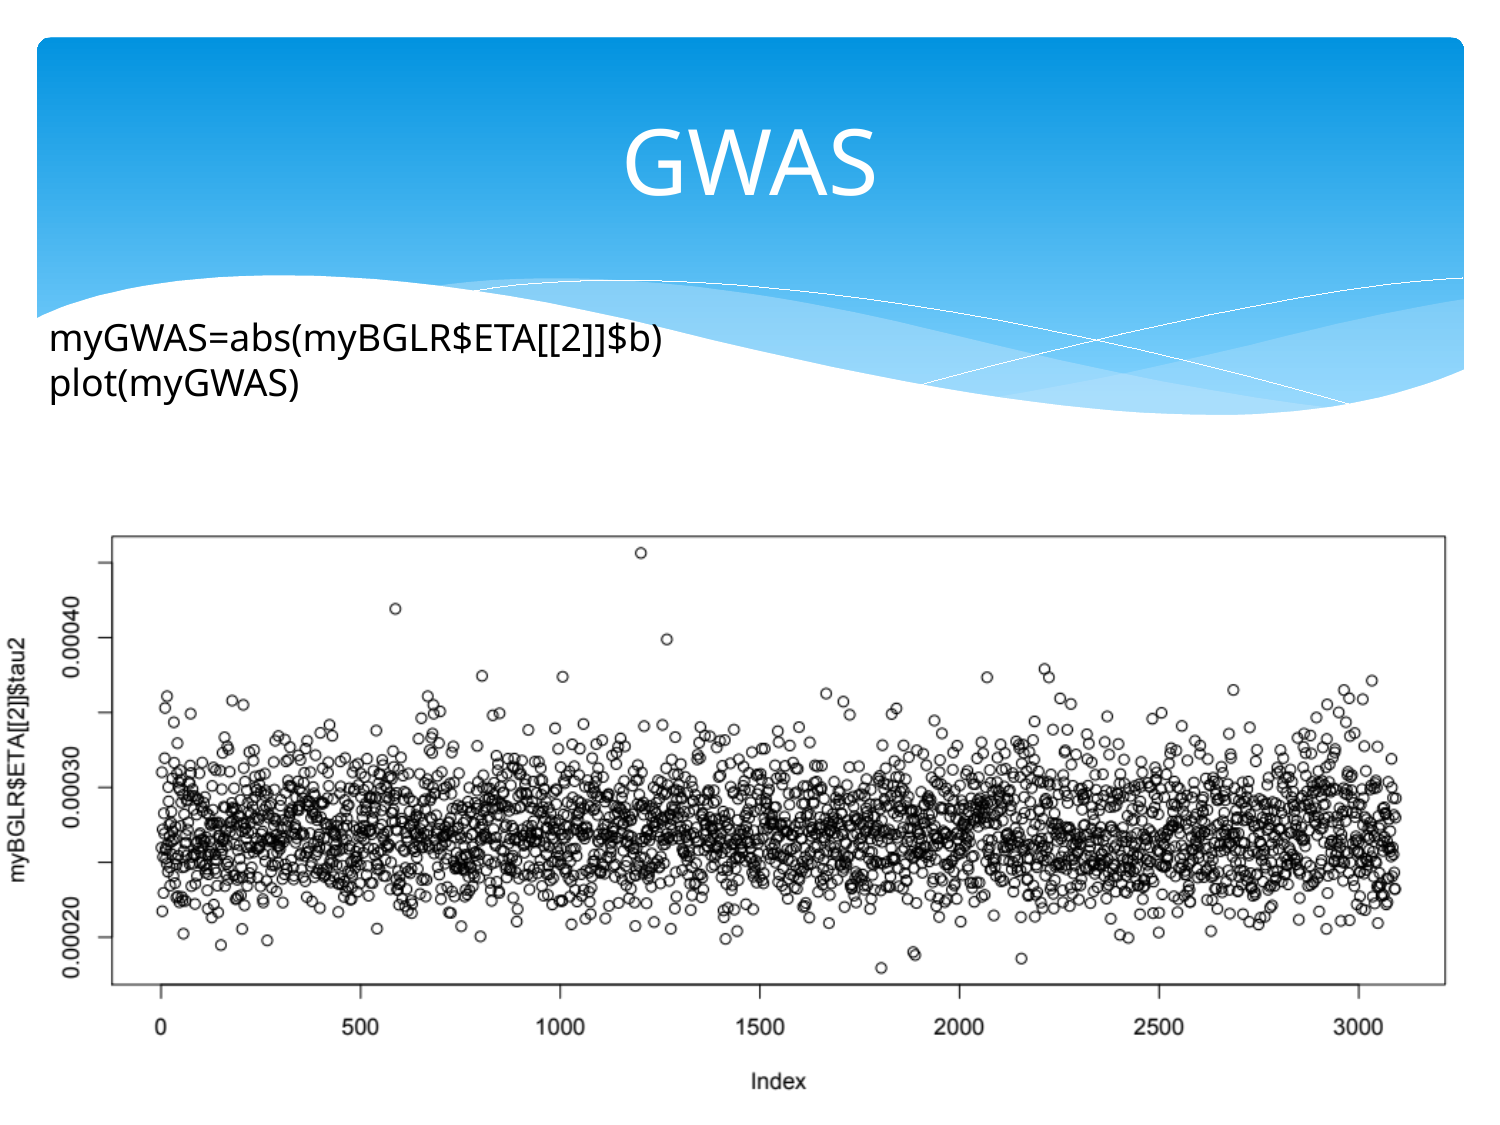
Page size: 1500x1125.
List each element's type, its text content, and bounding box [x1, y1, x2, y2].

text_box myGWAS=abs(myBGLR$ETA[[2]]$b) plot(myGWAS) [33, 306, 678, 412]
title GWAS [75, 55, 1425, 261]
picture [0, 424, 1500, 1123]
